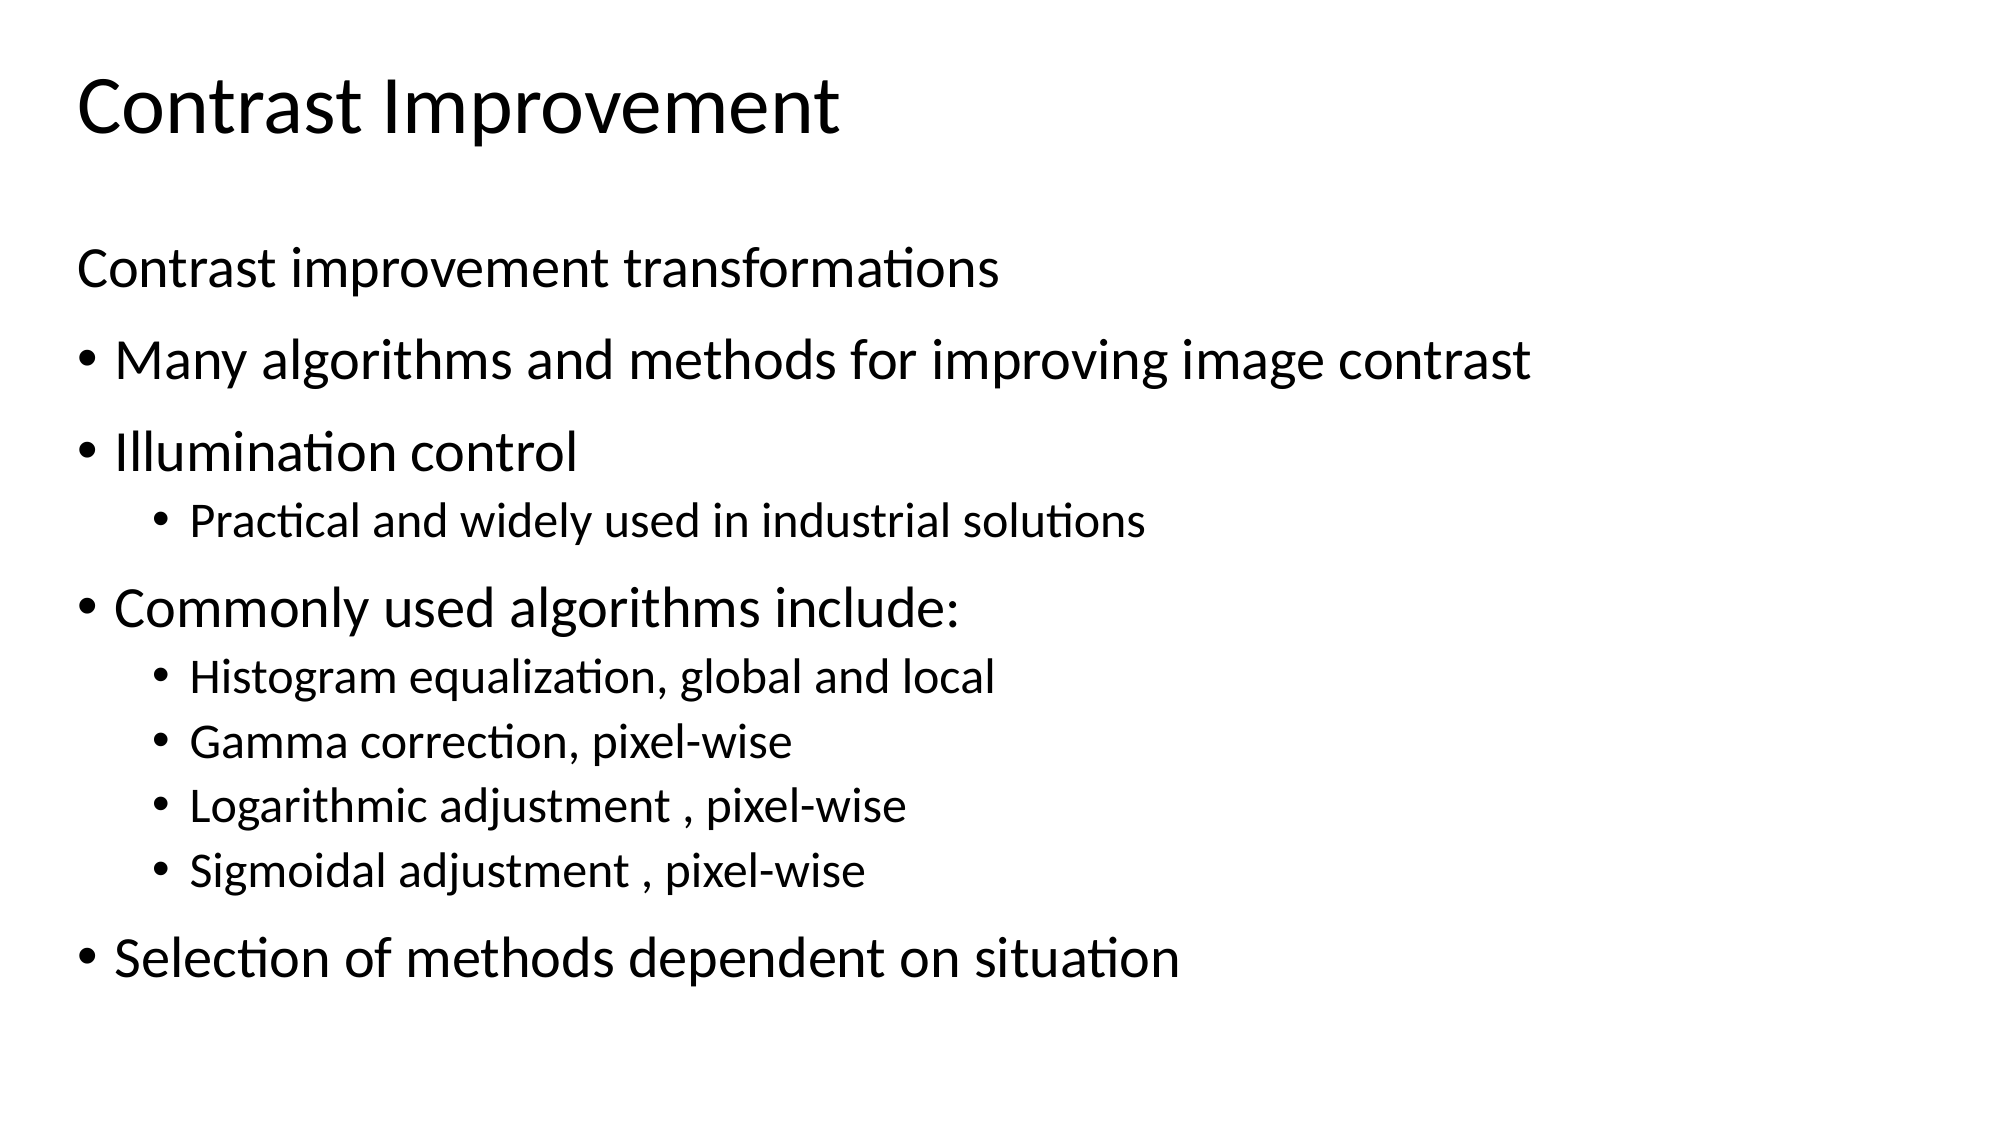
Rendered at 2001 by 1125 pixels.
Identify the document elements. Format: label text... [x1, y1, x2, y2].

list Contrast improvement transformations Many algorithms and methods for improving image contrast Illumination control Practical and widely used in industrial solutions Commonly used algorithms include: Histogram equalization, global and local Gamma correction, pixel-wise Logarithmic adjustment , pixel-wise Sigmoidal adjustment , pixel-wise Selection of methods dependent on situation [62, 229, 1953, 1046]
title Contrast Improvement [62, 48, 1984, 166]
